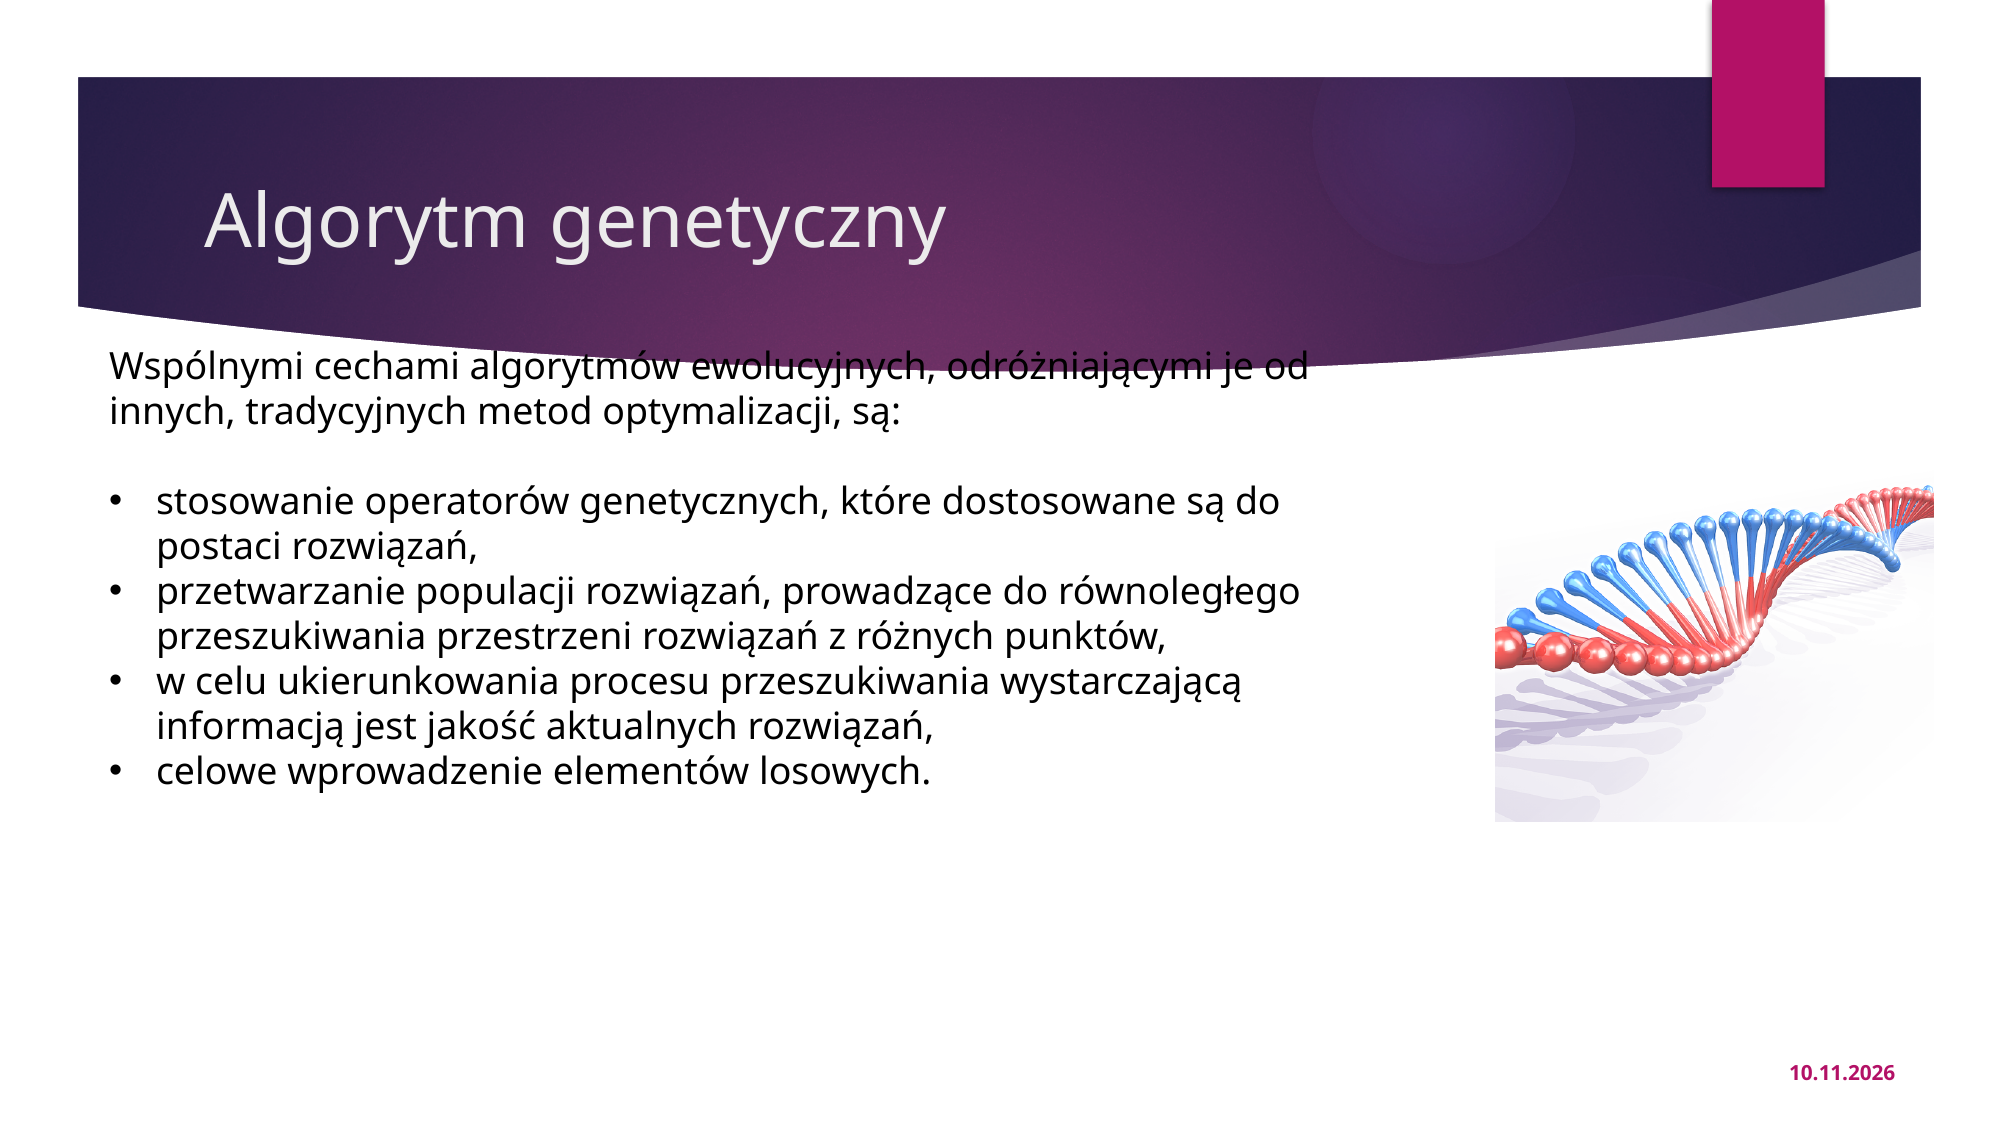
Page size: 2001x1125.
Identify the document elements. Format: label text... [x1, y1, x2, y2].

picture [1495, 383, 1934, 823]
title Algorytm genetyczny [189, 159, 1627, 276]
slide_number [1747, 1048, 1911, 1099]
text_box Wspólnymi cechami algorytmów ewolucyjnych, odróżniającymi je od innych, tradycyjnych metod optymalizacji, są: stosowanie operatorów genetycznych, które dostosowane są do postaci rozwiązań, przetwarzanie populacji rozwiązań, prowadzące do równoległego przeszukiwania przestrzeni rozwiązań z różnych punktów, w celu ukierunkowania procesu przeszukiwania wystarczającą informacją jest jakość aktualnych rozwiązań, celowe wprowadzenie elementów losowych. [94, 334, 1421, 800]
